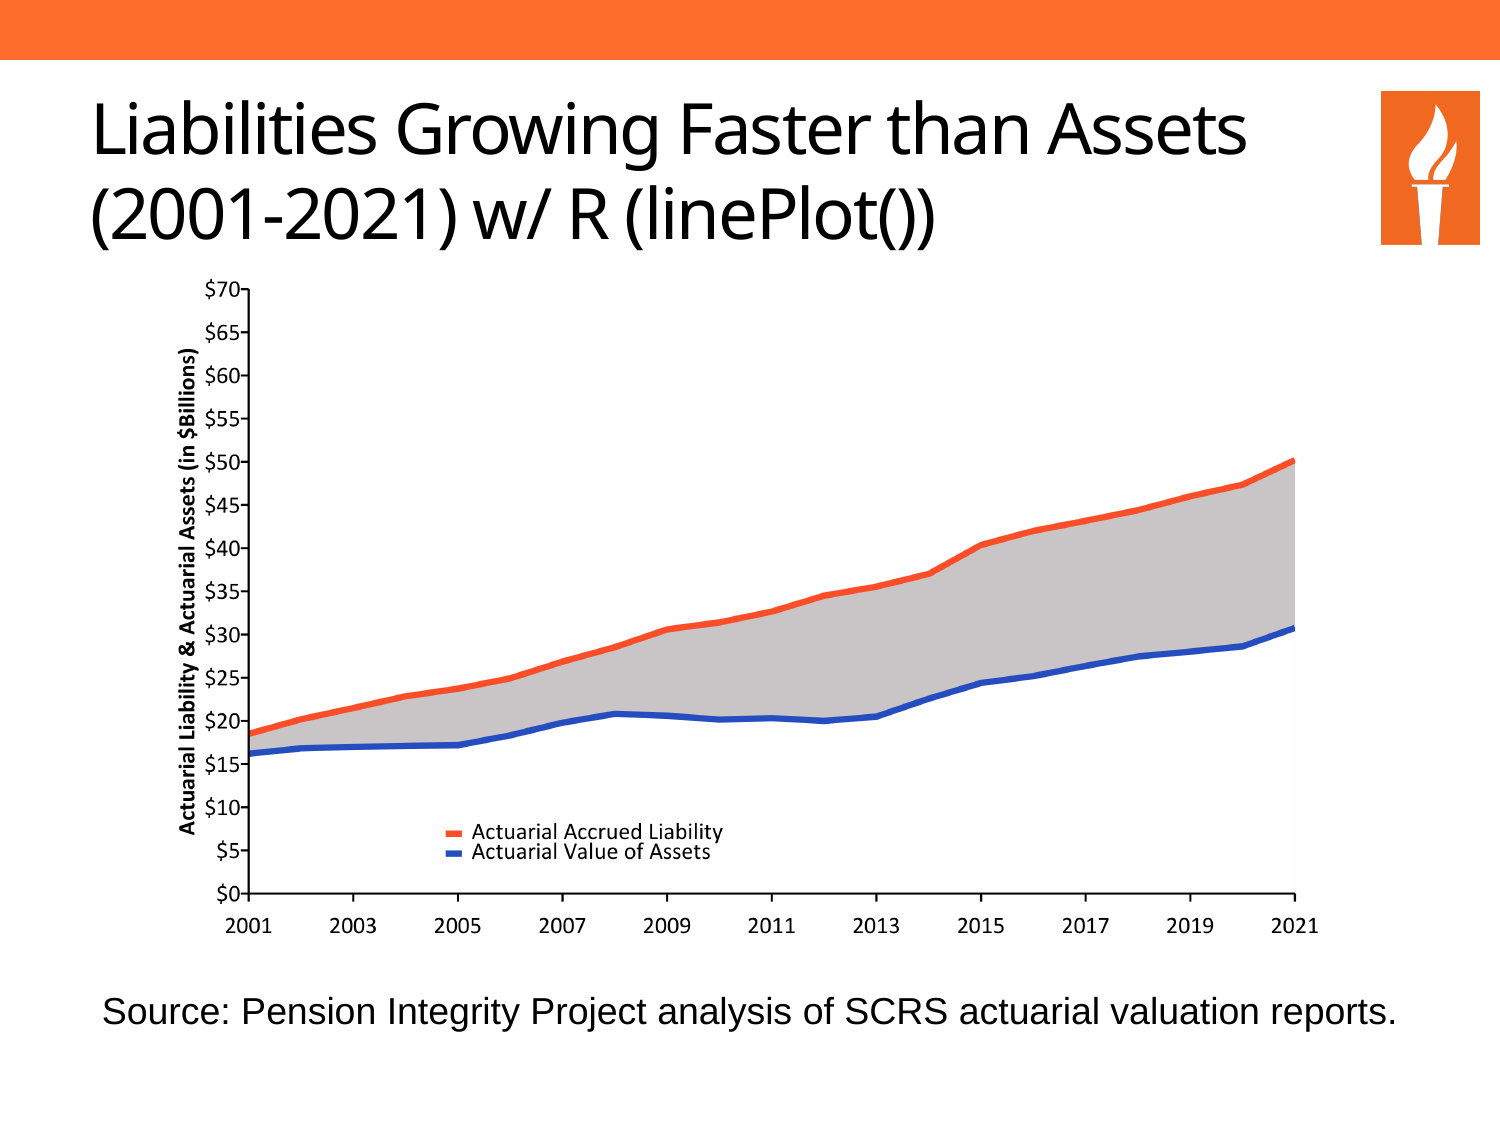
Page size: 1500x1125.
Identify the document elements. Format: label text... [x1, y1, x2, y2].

picture [176, 262, 1324, 980]
picture [1381, 91, 1480, 245]
text_box Source: Pension Integrity Project analysis of SCRS actuarial valuation reports. [74, 979, 1425, 1063]
title Liabilities Growing Faster than Assets (2001-2021) w/ R (linePlot()) [75, 87, 1366, 250]
